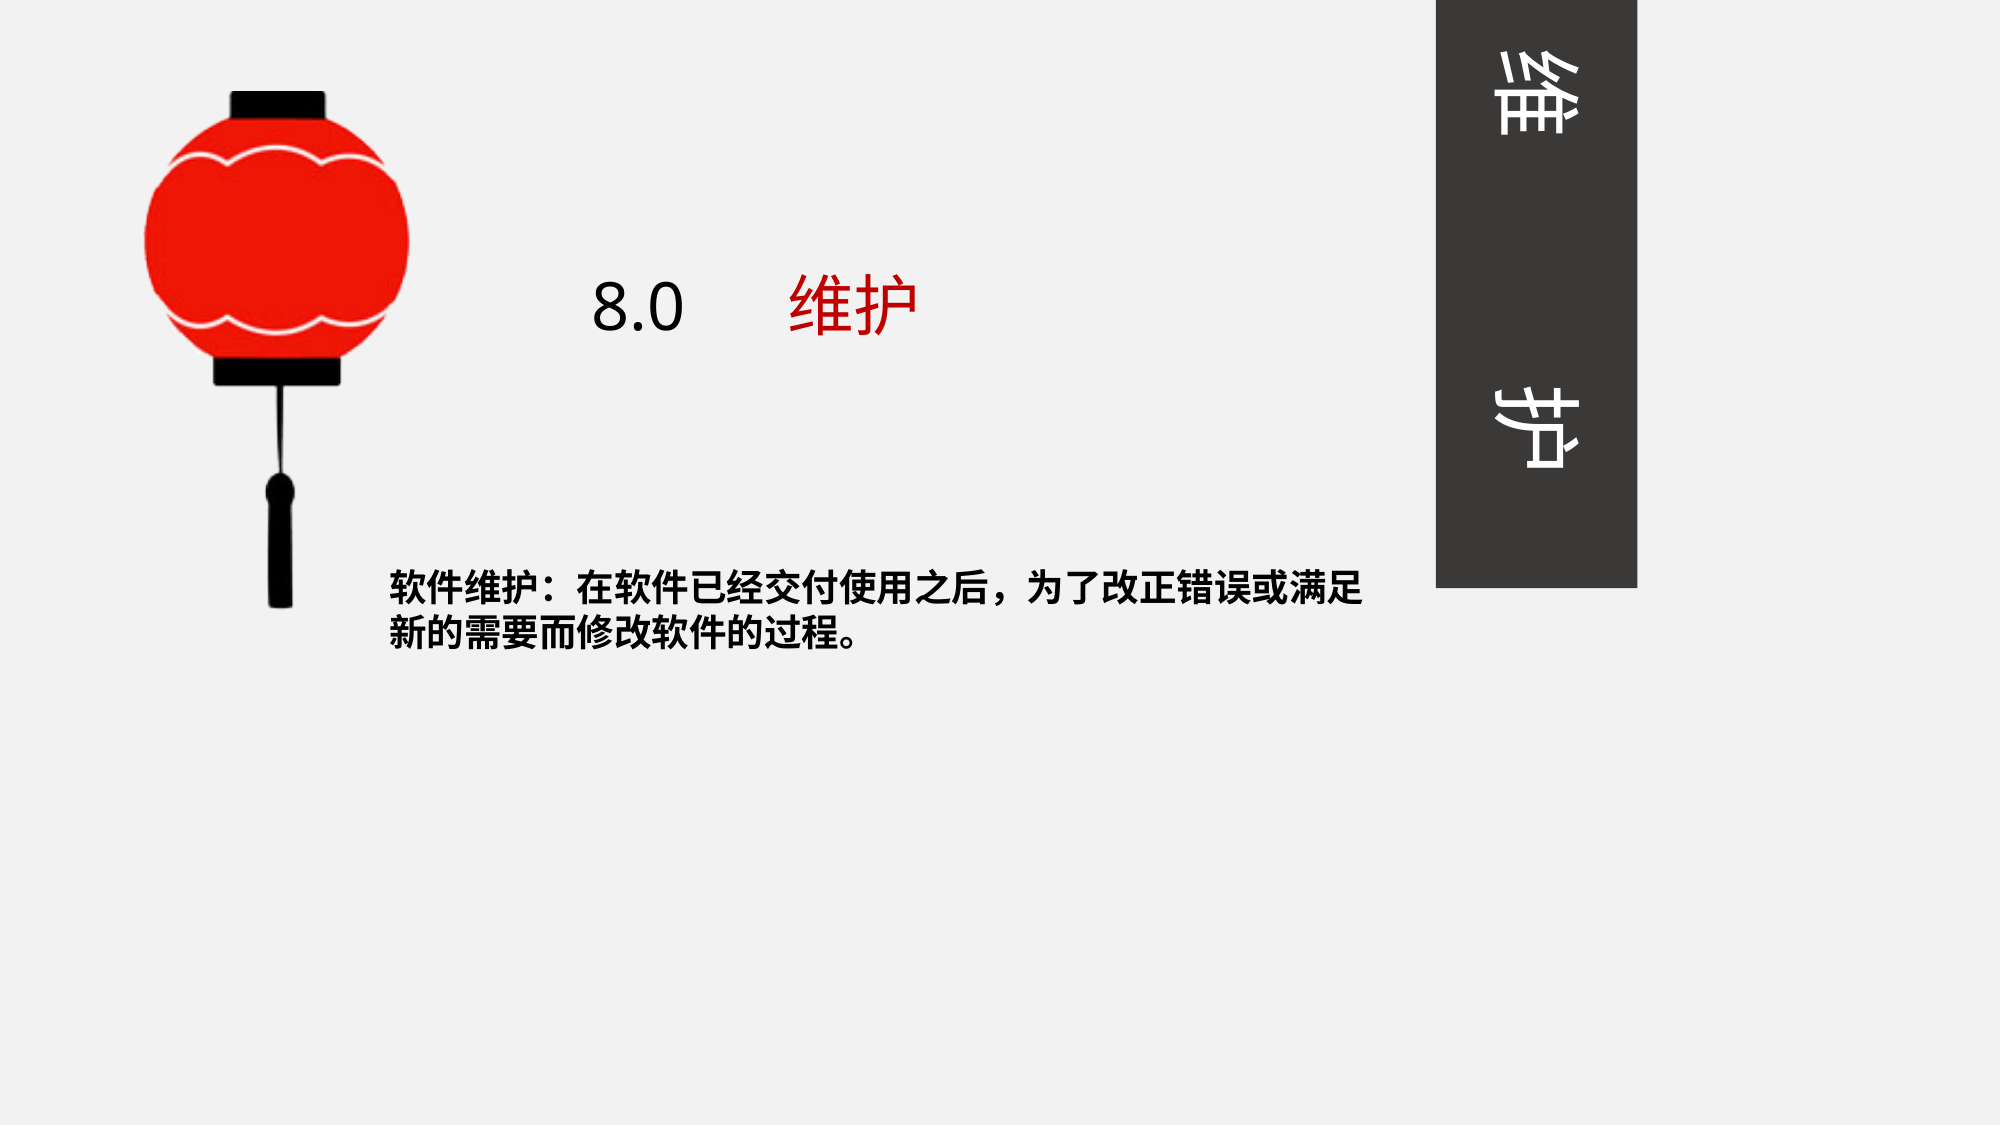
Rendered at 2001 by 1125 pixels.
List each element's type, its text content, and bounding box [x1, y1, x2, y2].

picture [117, 91, 448, 692]
text_box 软件维护：在软件已经交付使用之后，为了改正错误或满足新的需要而修改软件的过程。 [448, 556, 1411, 661]
text_box 8.0 [576, 256, 757, 352]
text_box 维护 [772, 256, 936, 352]
text_box [1435, 0, 1638, 589]
text_box 维 护 [1460, 32, 1602, 539]
